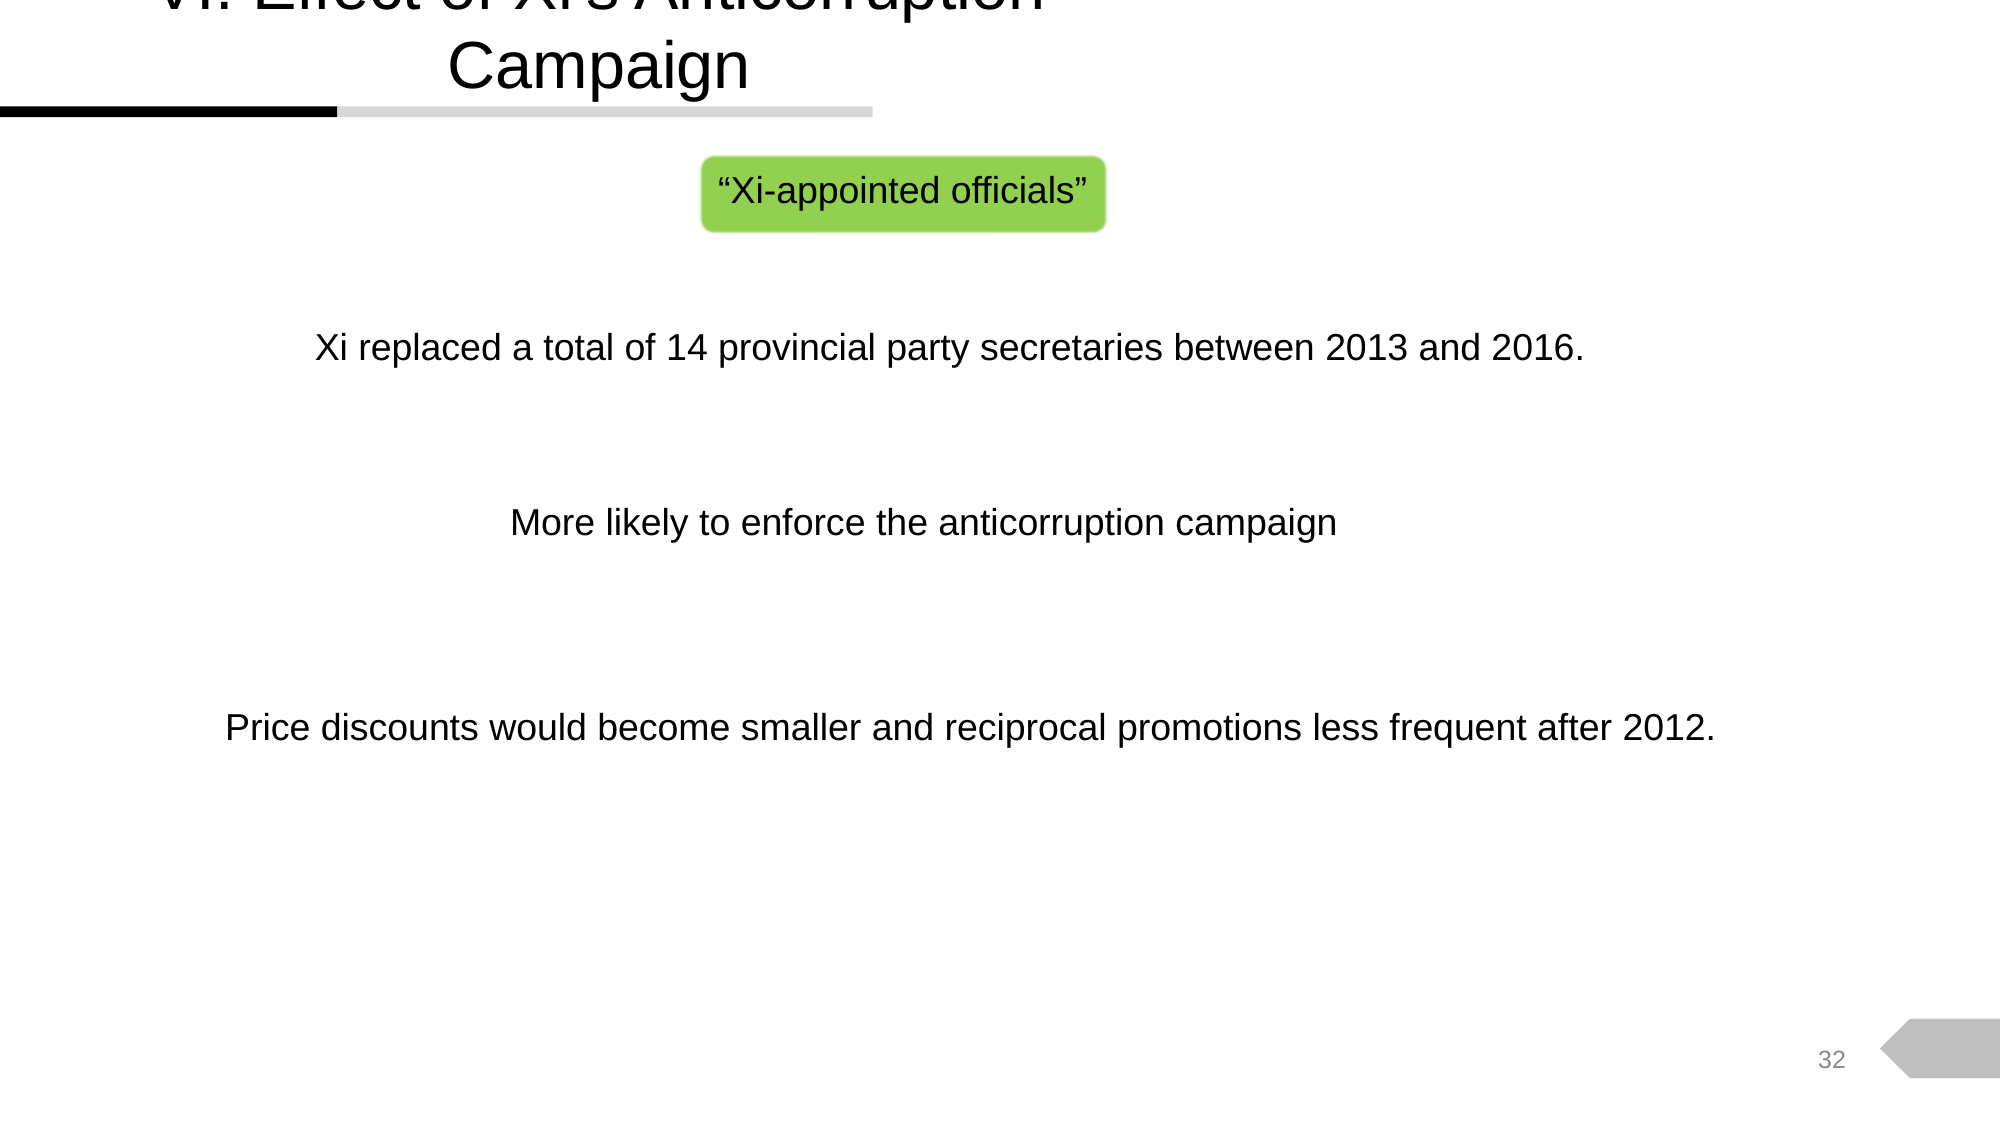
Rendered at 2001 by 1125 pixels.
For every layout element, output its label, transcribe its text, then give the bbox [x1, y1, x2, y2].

title VI. Effect of Xi’s Anticorruption Campaign [0, 43, 1199, 110]
text_box More likely to enforce the anticorruption campaign [495, 491, 1499, 551]
text_box Xi replaced a total of 14 provincial party secretaries between 2013 and 2016. [300, 315, 1700, 375]
text_box “Xi-appointed officials” [703, 158, 1105, 230]
text_box Price discounts would become smaller and reciprocal promotions less frequent after 2012. [210, 695, 1770, 756]
text_box [0, 106, 337, 118]
text_box [337, 106, 873, 118]
slide_number 32 [1411, 1028, 1862, 1089]
text_box [1879, 1018, 2000, 1079]
